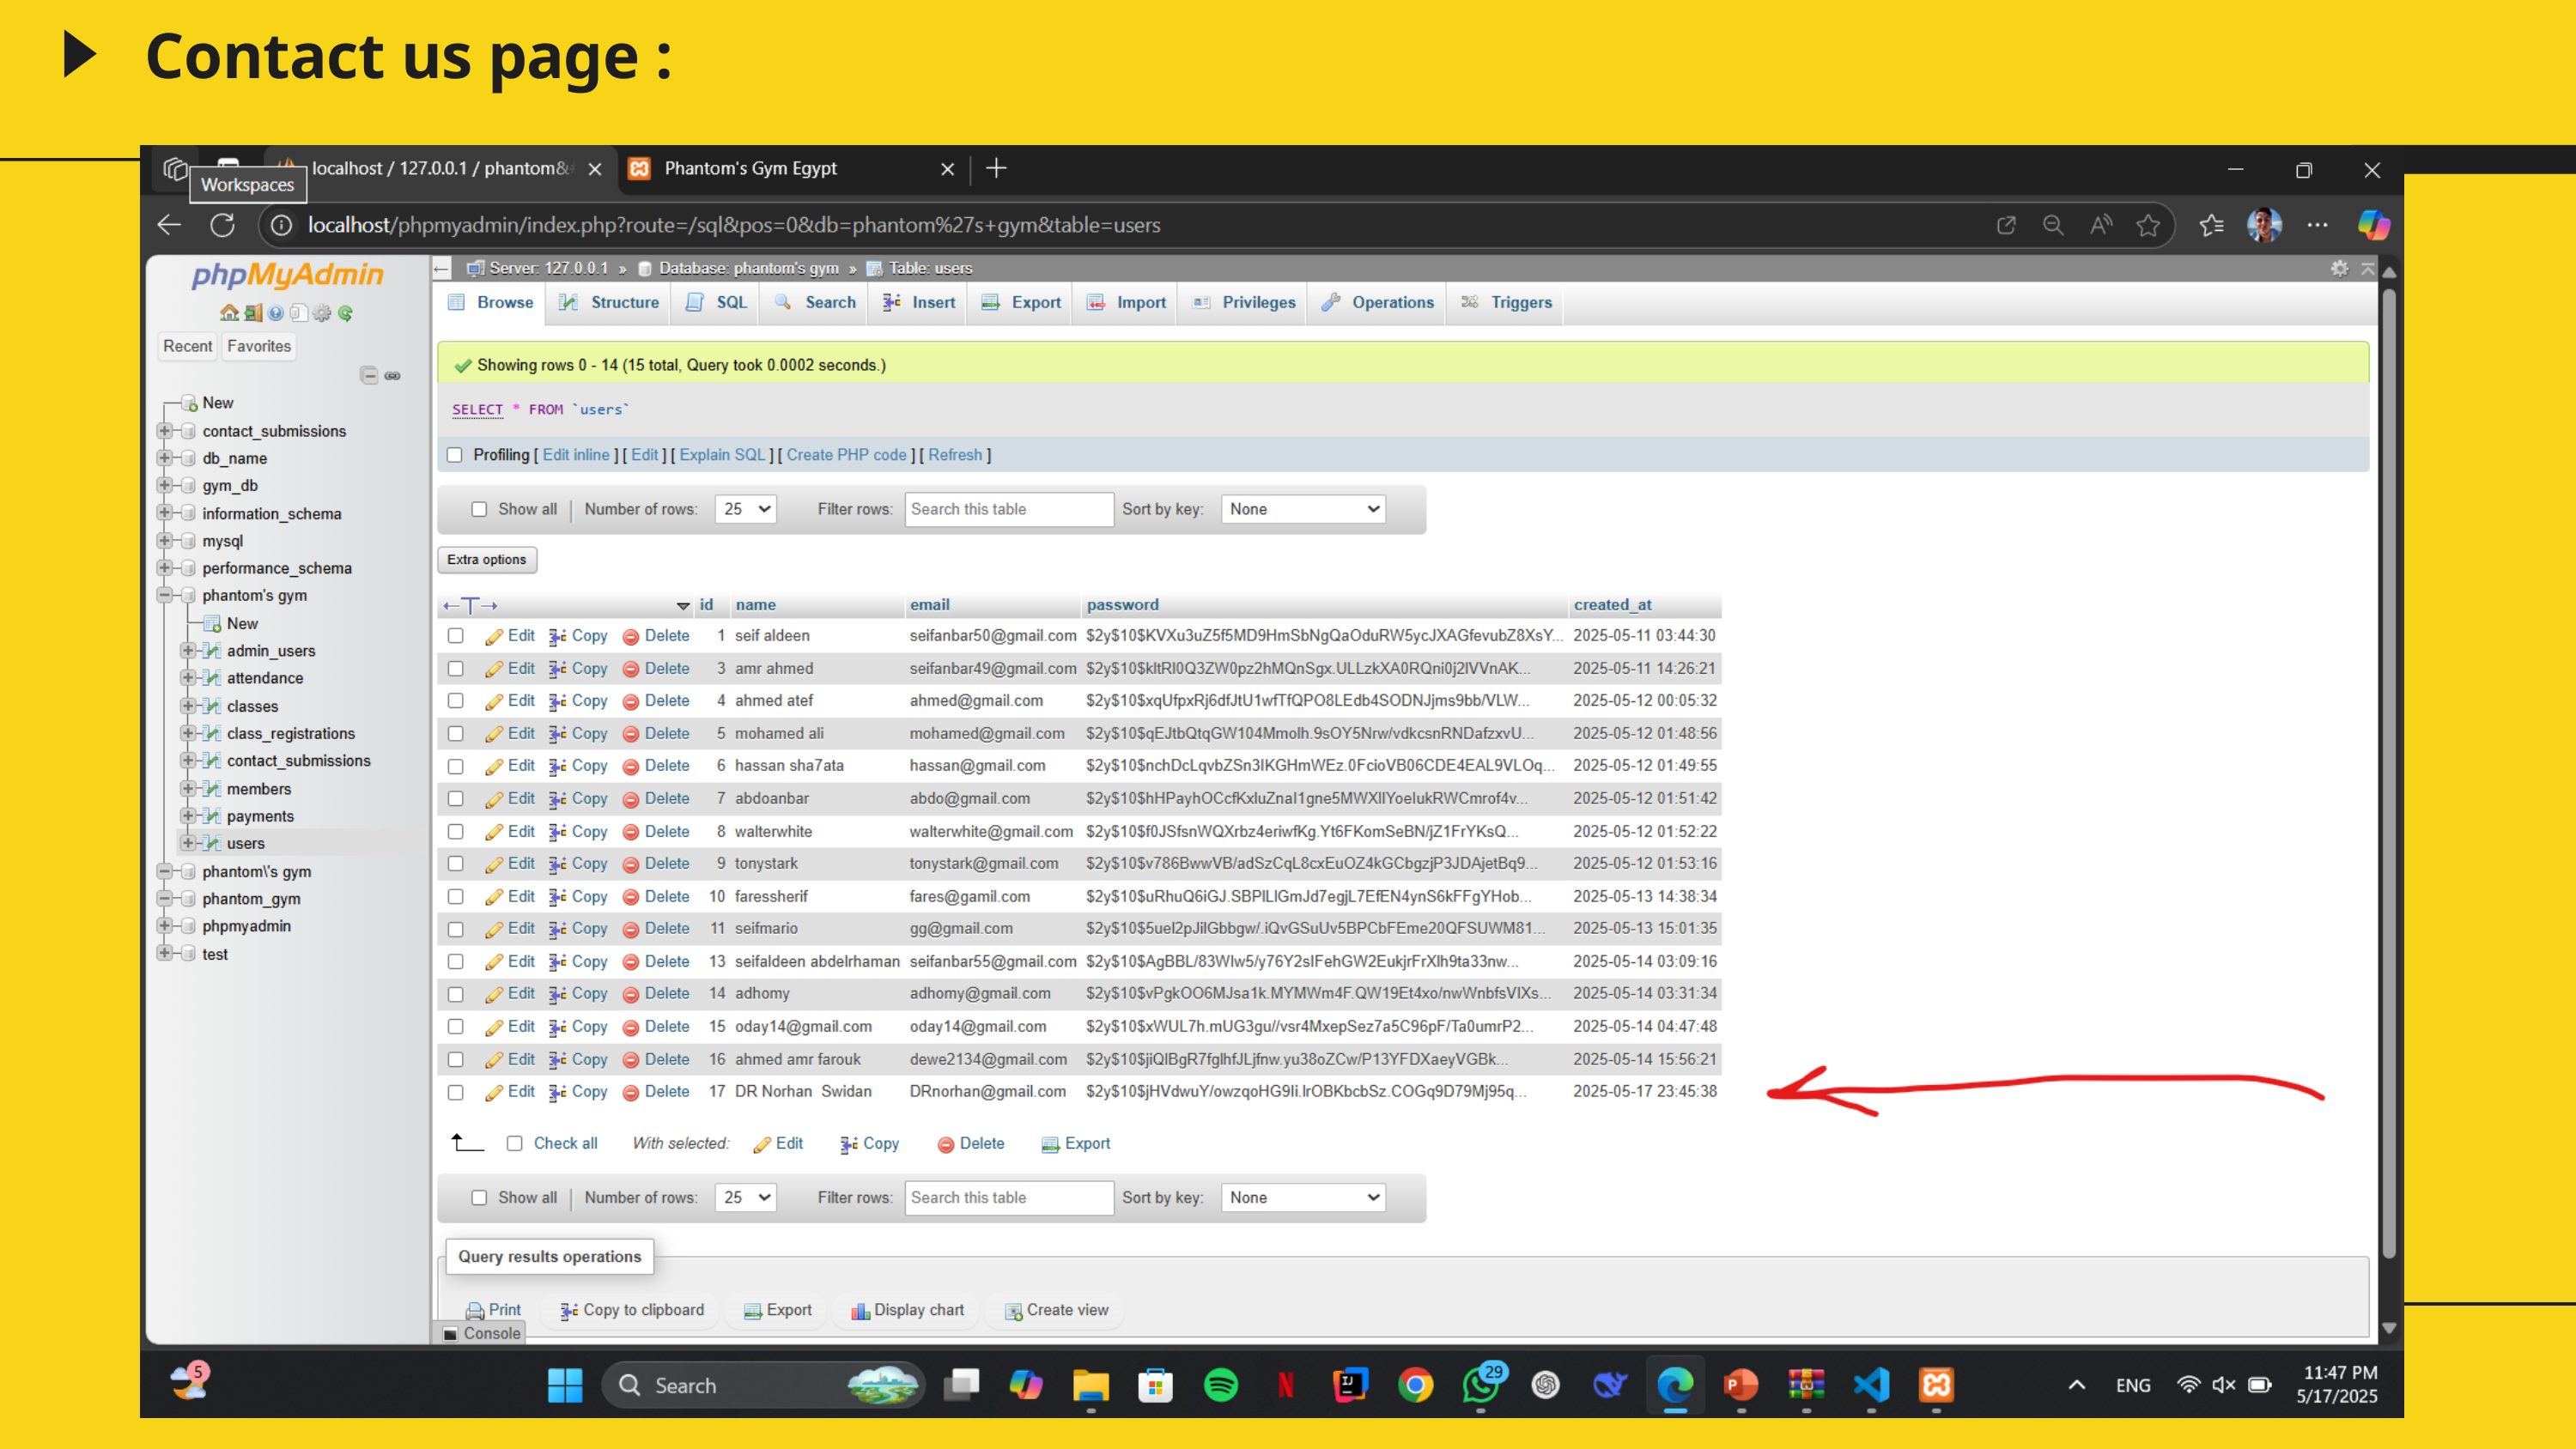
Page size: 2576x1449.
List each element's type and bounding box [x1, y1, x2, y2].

text_box [2409, 1290, 2576, 1317]
text_box [2405, 144, 2576, 174]
text_box [0, 146, 137, 173]
picture [140, 145, 2405, 1418]
text_box [144, 9, 1194, 143]
text_box [56, 37, 106, 70]
